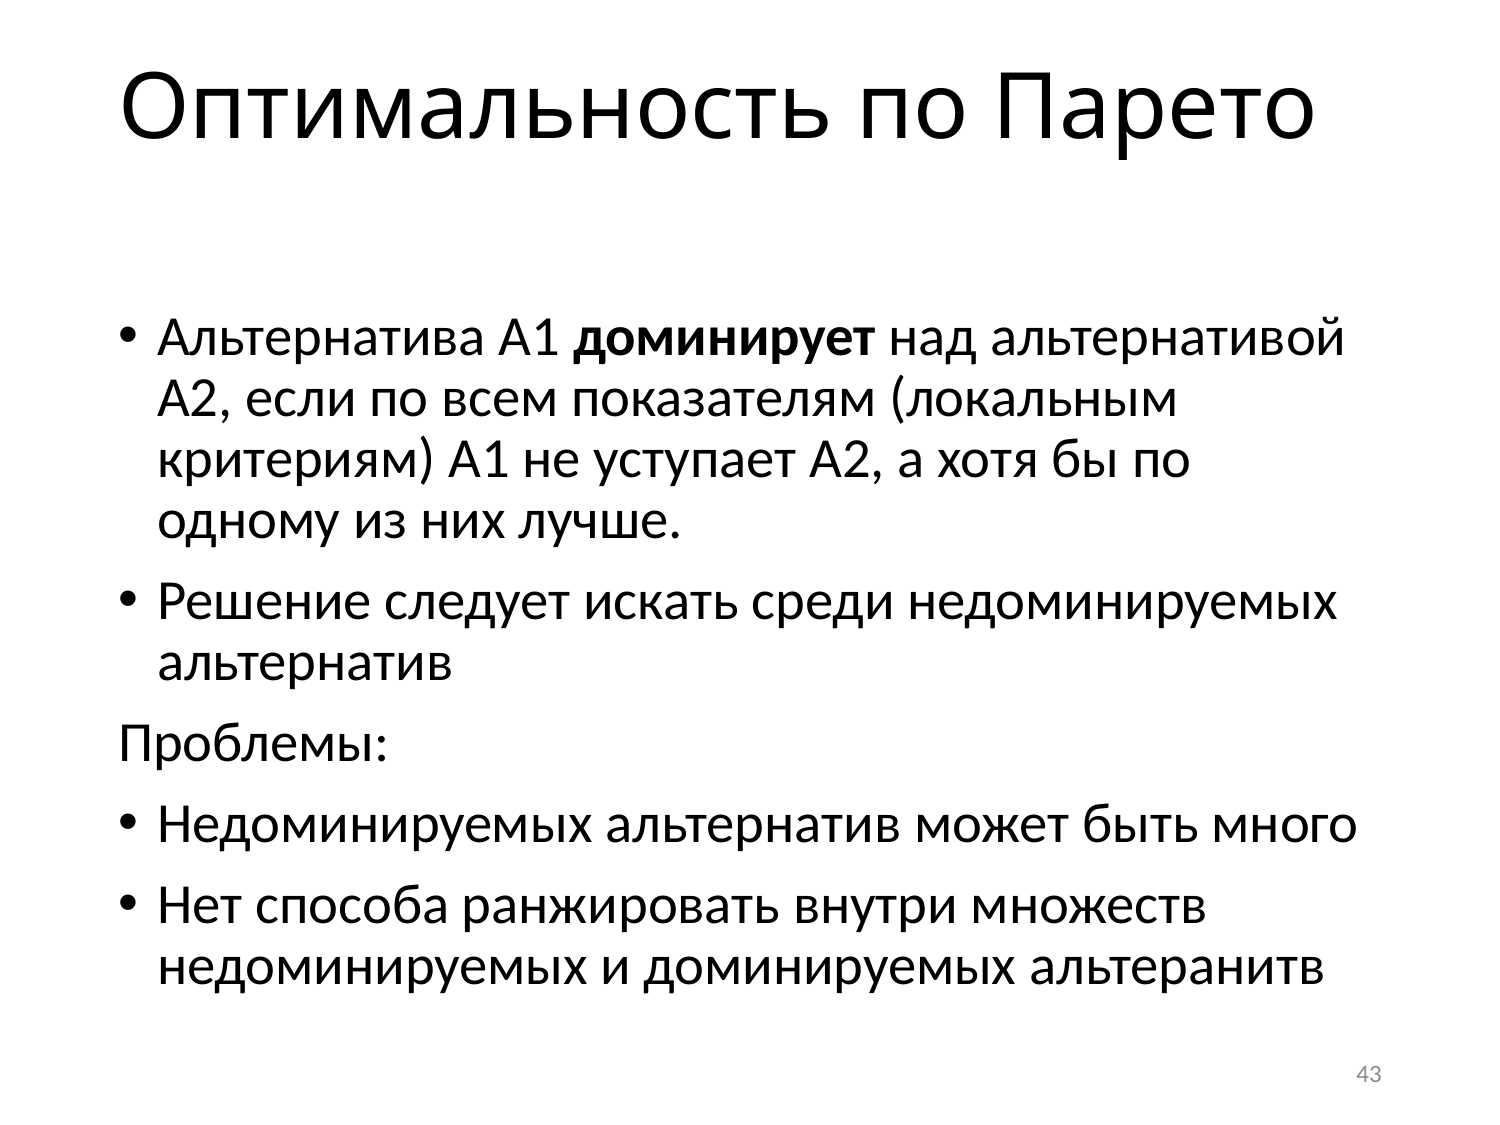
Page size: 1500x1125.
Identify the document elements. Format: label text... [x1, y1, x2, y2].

title Оптимальность по Парето [103, 0, 1397, 218]
slide_number 43 [1059, 1042, 1397, 1103]
list Альтернатива А1 доминирует над альтернативой А2, если по всем показателям (локальным критериям) А1 не уступает А2, а хотя бы по одному из них лучше. Решение следует искать среди недоминируемых альтернатив Проблемы: Недоминируемых альтернатив может быть много Нет способа ранжировать внутри множеств недоминируемых и доминируемых альтеранитв [103, 299, 1397, 1014]
